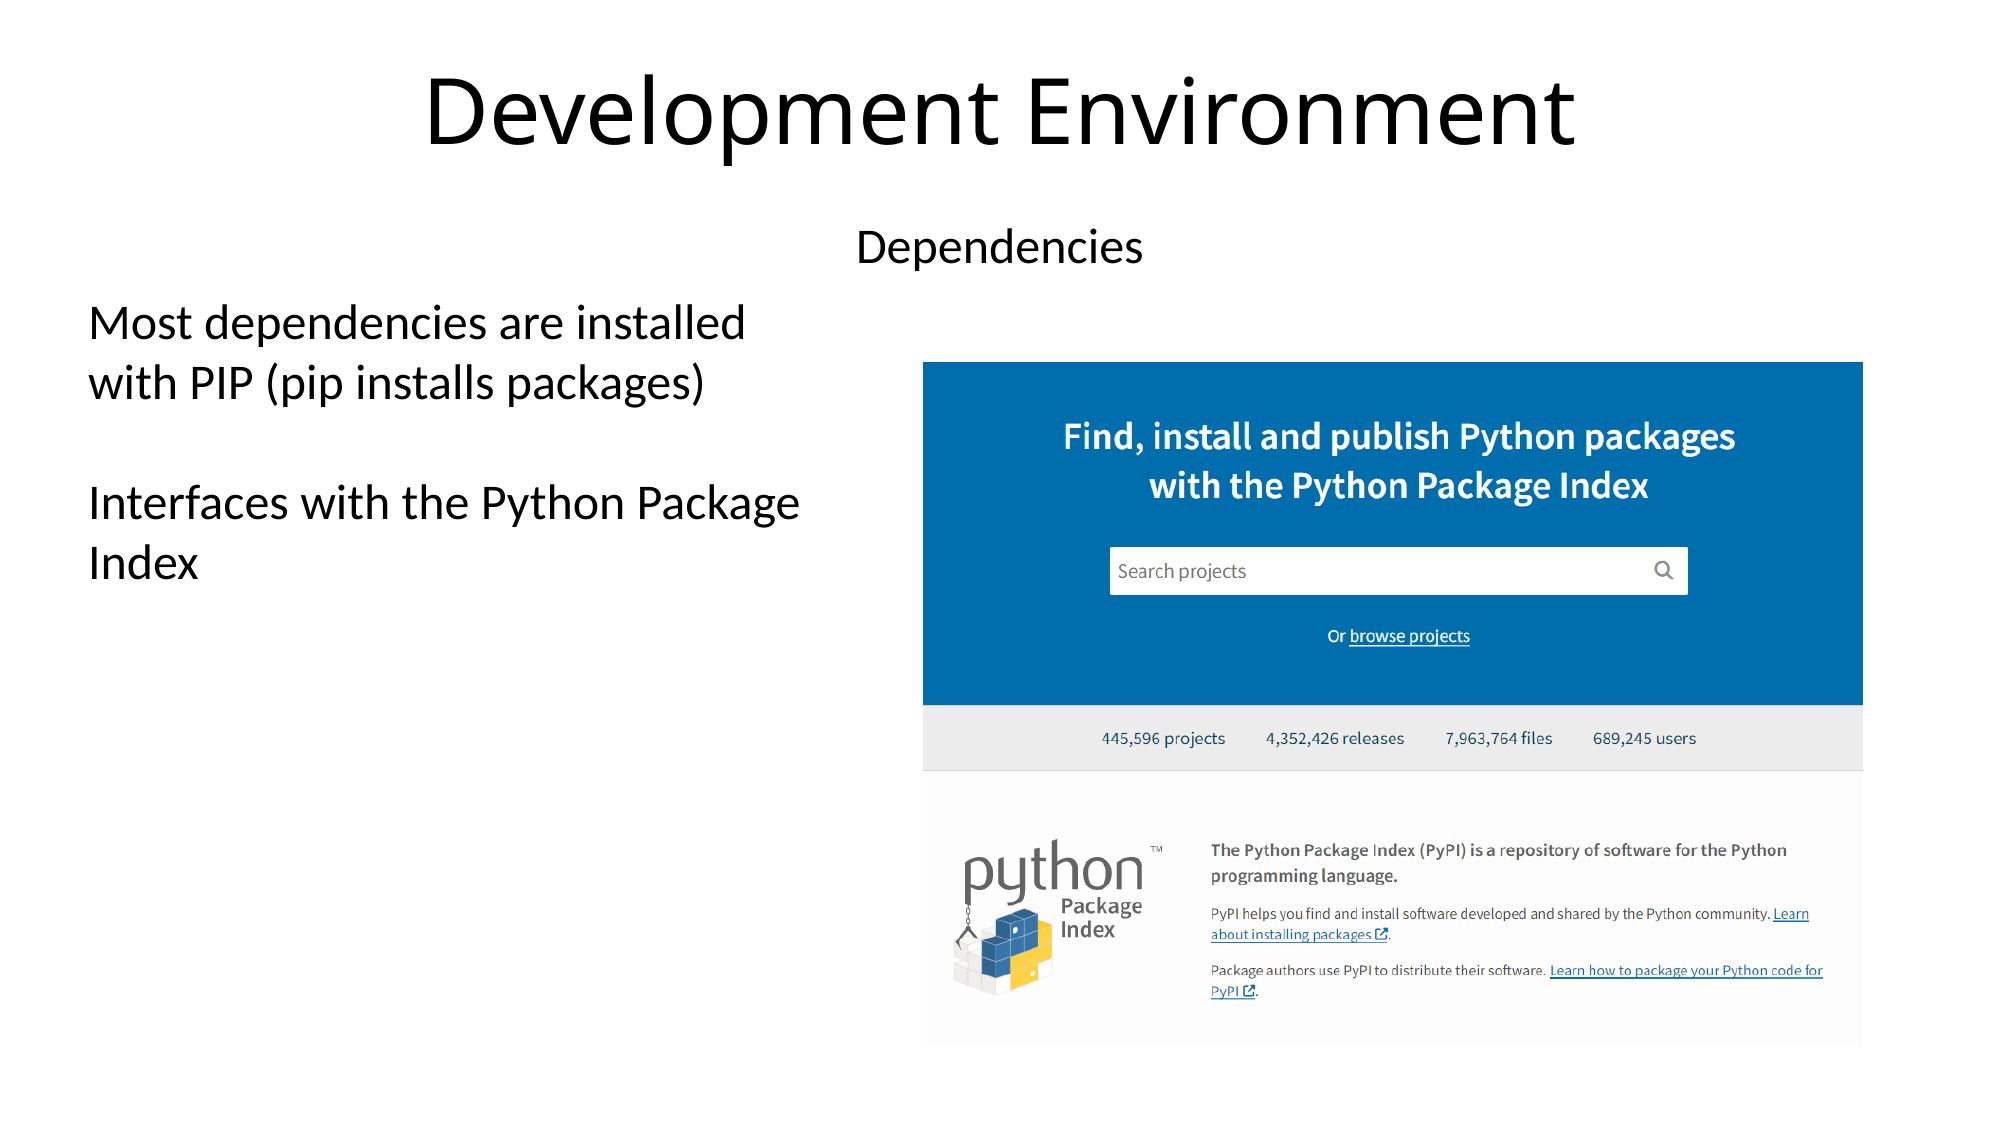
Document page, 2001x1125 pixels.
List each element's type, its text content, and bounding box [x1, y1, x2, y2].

text_box Most dependencies are installed with PIP (pip installs packages) Interfaces with the Python Package Index [73, 282, 839, 598]
picture [923, 362, 1863, 1047]
text_box Dependencies [841, 205, 1159, 281]
title Development Environment [137, 5, 1863, 224]
